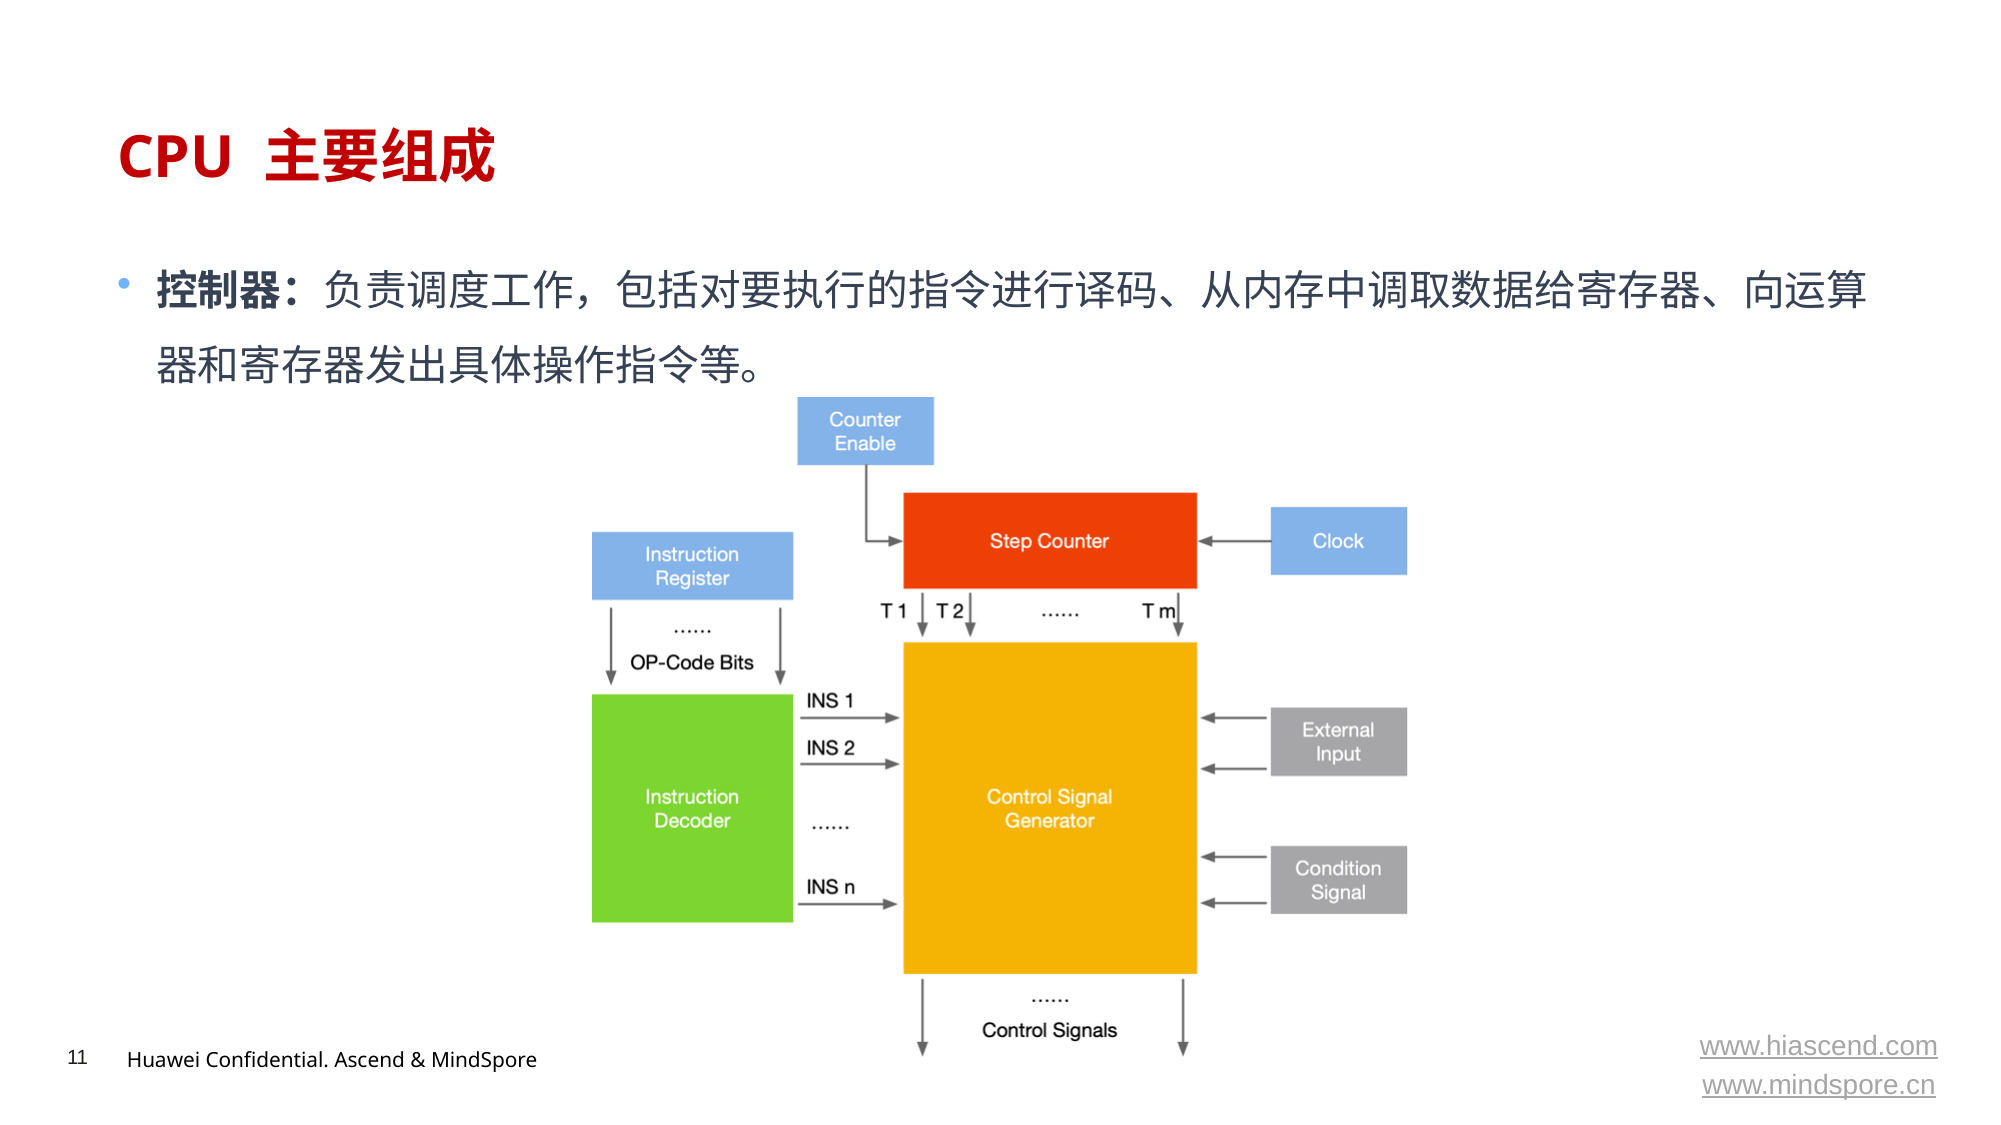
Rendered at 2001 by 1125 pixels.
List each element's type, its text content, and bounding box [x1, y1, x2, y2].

list 控制器：负责调度工作，包括对要执行的指令进行译码、从内存中调取数据给寄存器、向运算器和寄存器发出具体操作指令等。 [102, 231, 1901, 421]
title CPU 主要组成 [102, 111, 1901, 209]
picture [592, 396, 1409, 1059]
